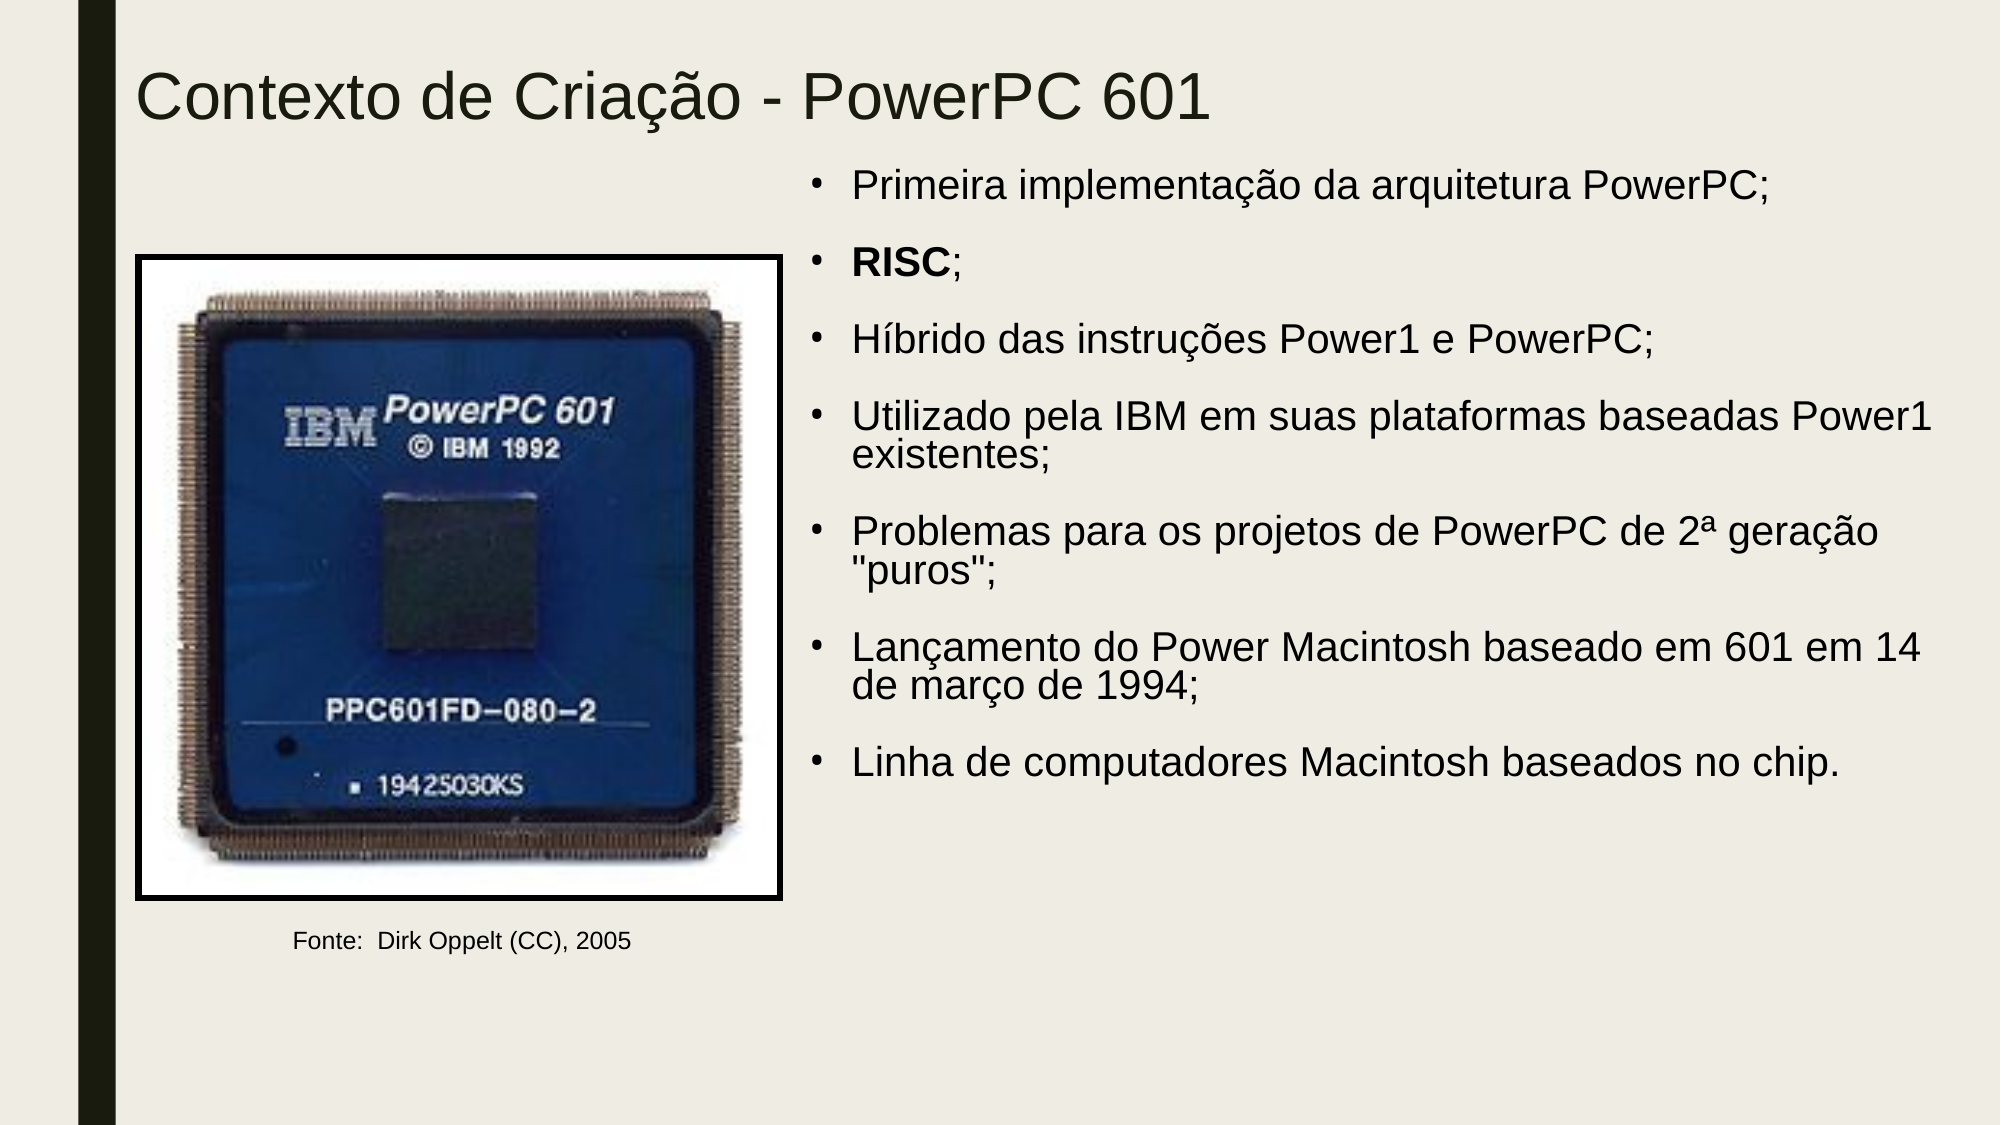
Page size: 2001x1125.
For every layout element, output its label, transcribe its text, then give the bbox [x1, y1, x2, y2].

picture [141, 259, 778, 896]
text_box Primeira implementação da arquitetura PowerPC; RISC; Híbrido das instruções Power1 e PowerPC; Utilizado pela IBM em suas plataformas baseadas Power1 existentes; Problemas para os projetos de PowerPC de 2ª geração "puros"; Lançamento do Power Macintosh baseado em 601 em 14 de março de 1994; Linha de computadores Macintosh baseados no chip. [801, 160, 1949, 1112]
text_box Contexto de Criação - PowerPC 601 [128, 54, 1981, 161]
text_box Fonte: Dirk Oppelt (CC), 2005 [232, 916, 693, 962]
